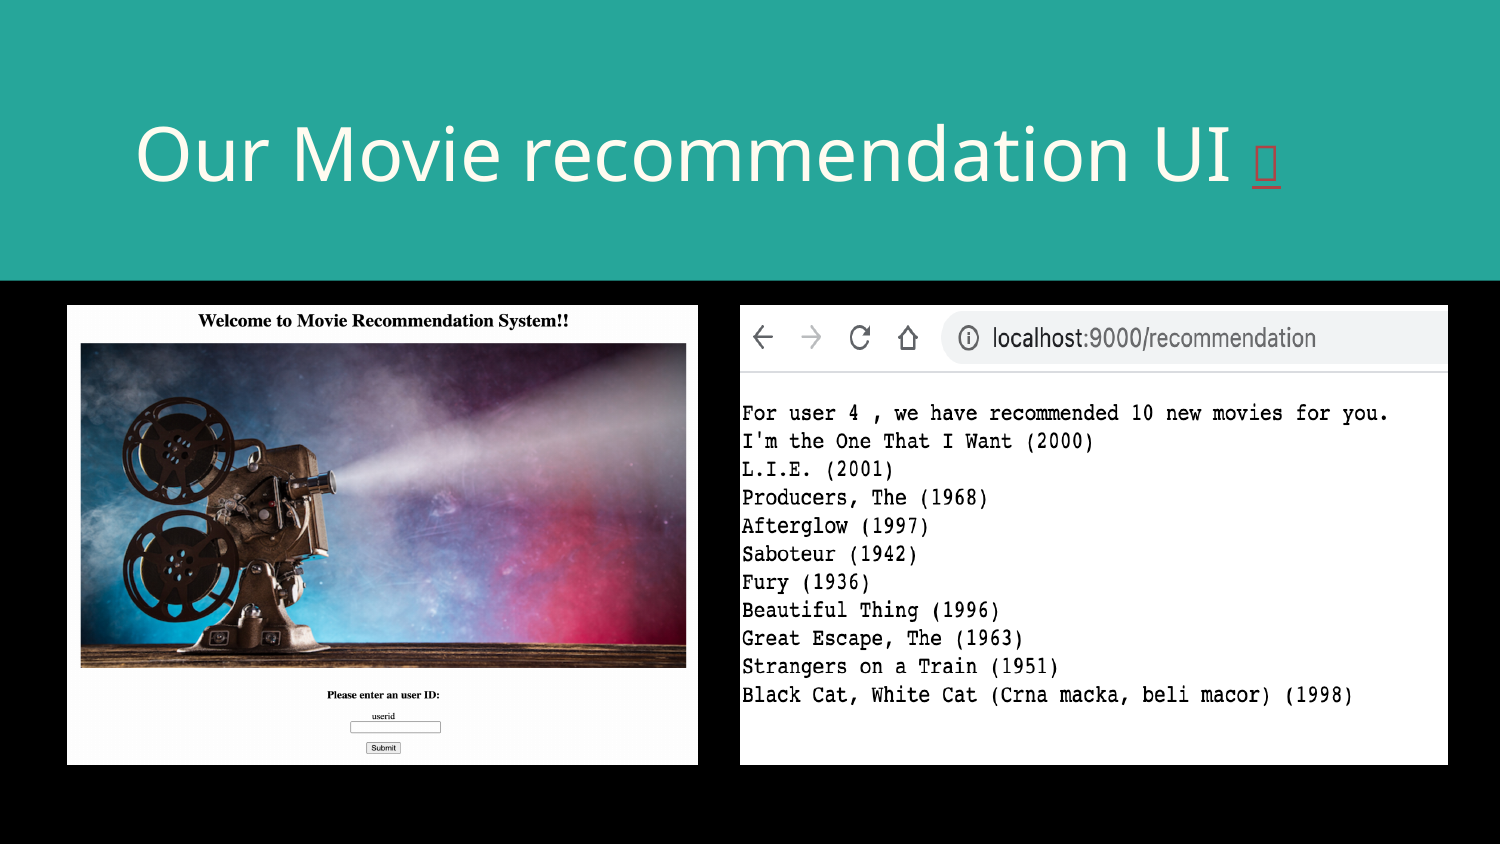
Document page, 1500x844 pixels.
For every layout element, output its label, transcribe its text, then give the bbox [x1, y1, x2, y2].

picture [67, 305, 699, 765]
title Our Movie recommendation UI 🎥 [119, 90, 1381, 212]
picture [739, 305, 1448, 765]
